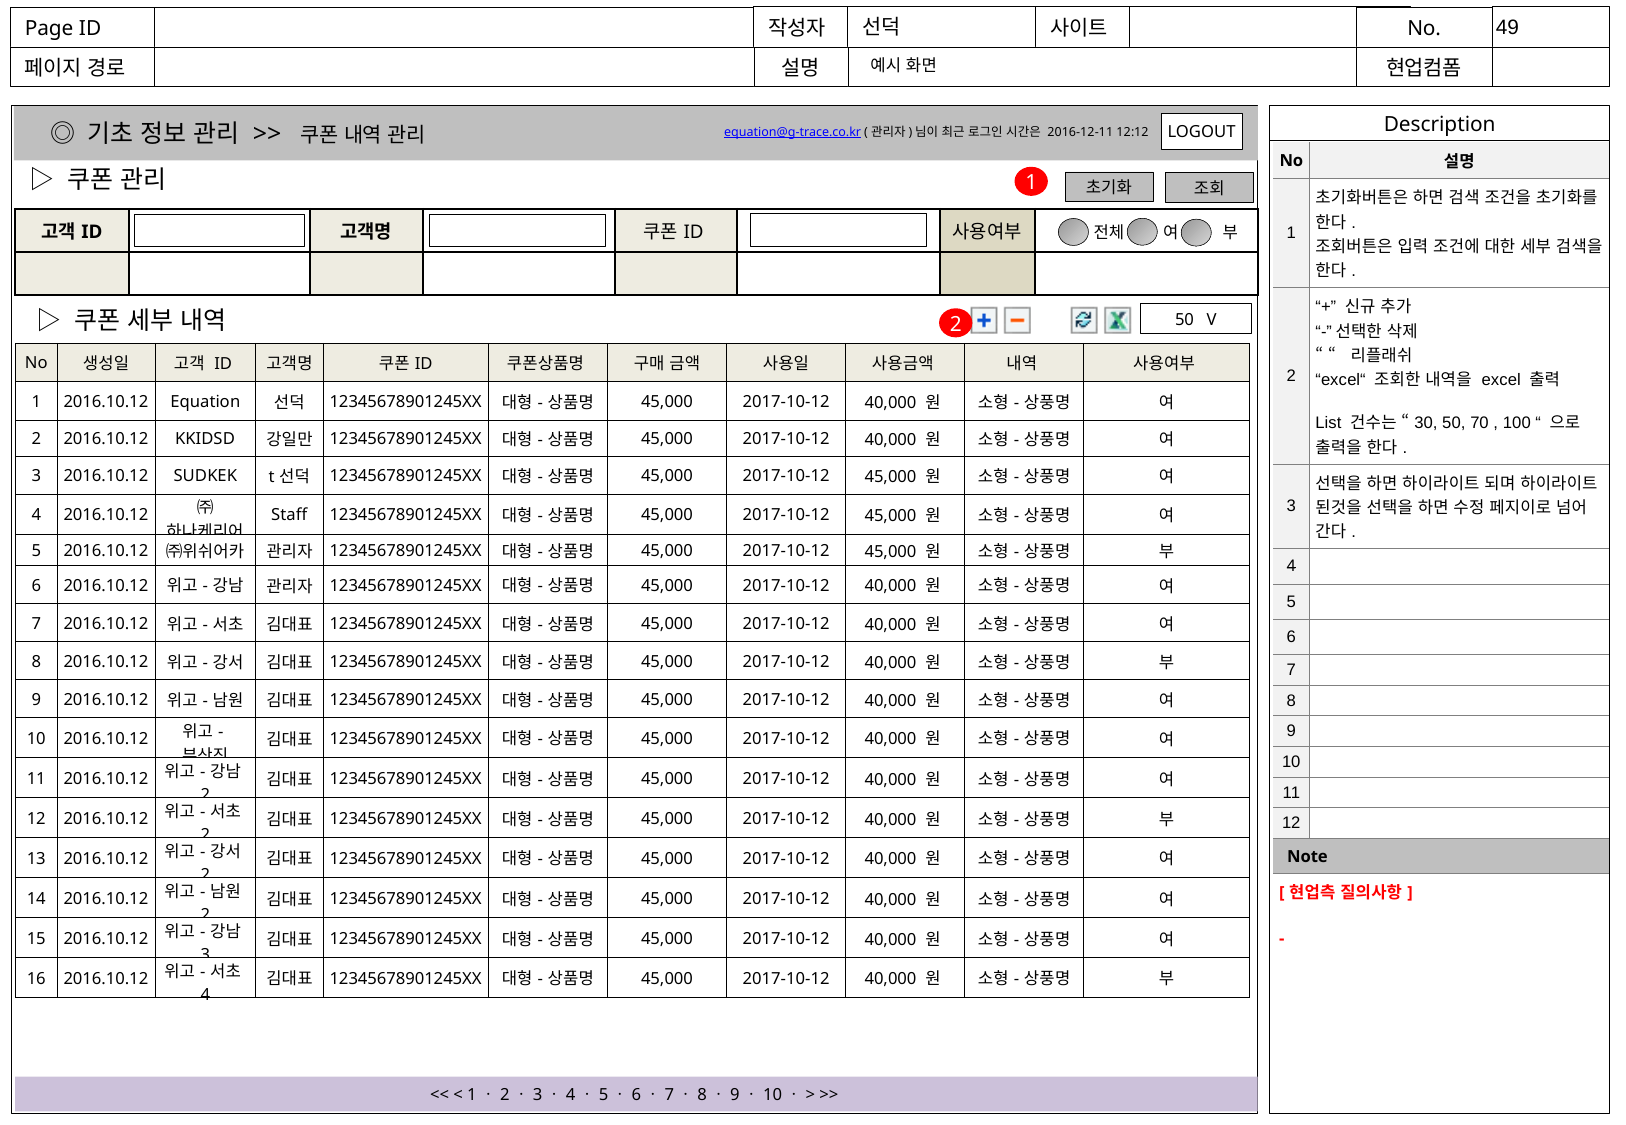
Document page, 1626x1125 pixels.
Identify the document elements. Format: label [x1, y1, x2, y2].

table_header [1036, 210, 1257, 251]
table_cell [16, 838, 57, 877]
table_cell [965, 566, 1083, 603]
table_cell [489, 918, 607, 957]
table_cell [16, 718, 57, 757]
table_cell [965, 798, 1083, 837]
table_cell [1310, 288, 1609, 464]
table_header [16, 344, 57, 381]
table_cell [324, 758, 488, 797]
table_cell [489, 642, 607, 679]
table_cell [727, 918, 845, 957]
table_cell [58, 758, 155, 797]
table_cell [58, 382, 155, 420]
table_cell [727, 604, 845, 641]
text_box [855, 47, 1340, 83]
table_cell [156, 457, 255, 494]
table_cell [1084, 604, 1249, 641]
table_cell [1310, 179, 1609, 287]
table_cell [846, 457, 964, 494]
table_cell [1310, 716, 1609, 746]
table_cell [608, 878, 726, 917]
table_cell [324, 535, 488, 565]
table_cell [608, 680, 726, 717]
table_cell [608, 604, 726, 641]
table_cell [16, 878, 57, 917]
table_cell [1273, 747, 1309, 777]
table_cell [324, 680, 488, 717]
table_cell [324, 566, 488, 603]
table_cell [608, 495, 726, 534]
table_cell [727, 495, 845, 534]
table_cell [1273, 778, 1309, 807]
table_cell [1273, 655, 1309, 685]
table_cell [156, 680, 255, 717]
table_cell [324, 382, 488, 420]
table_cell [156, 495, 255, 534]
text_box [1058, 214, 1255, 251]
table_cell [256, 838, 323, 877]
table_header [324, 344, 488, 381]
table_cell [1273, 874, 1609, 1069]
table_cell [324, 838, 488, 877]
table_cell [156, 604, 255, 641]
table_cell [1273, 686, 1309, 715]
table_cell [58, 680, 155, 717]
table_cell [1084, 718, 1249, 757]
table_cell [16, 382, 57, 420]
table_cell [156, 535, 255, 565]
table_cell [324, 642, 488, 679]
table_cell [846, 535, 964, 565]
text_box [427, 212, 607, 249]
table_cell [256, 680, 323, 717]
table_cell [489, 798, 607, 837]
table_cell [965, 680, 1083, 717]
table_cell [846, 958, 964, 997]
table_header [130, 210, 309, 251]
table_cell [58, 535, 155, 565]
table_cell [16, 918, 57, 957]
table_cell [58, 421, 155, 456]
table_cell [965, 758, 1083, 797]
table_cell [16, 535, 57, 565]
table_cell [1310, 686, 1609, 715]
table_header [424, 210, 614, 251]
table_cell [1273, 585, 1309, 619]
text_box [15, 1076, 1258, 1112]
table_cell [324, 918, 488, 957]
table_cell [256, 495, 323, 534]
table_cell [1084, 495, 1249, 534]
table_cell [965, 382, 1083, 420]
table_cell [256, 642, 323, 679]
table_cell [58, 566, 155, 603]
table_cell [965, 918, 1083, 957]
table_cell [1310, 808, 1609, 838]
table_cell [846, 718, 964, 757]
table_cell [941, 253, 1034, 294]
table_cell [846, 566, 964, 603]
table_cell [1273, 716, 1309, 746]
table_cell [727, 798, 845, 837]
table_header [727, 344, 845, 381]
table_cell [846, 758, 964, 797]
text_box [12, 104, 1260, 201]
table_cell [156, 798, 255, 837]
text_box [1138, 302, 1253, 335]
table_cell [324, 718, 488, 757]
table_cell [1273, 288, 1309, 464]
text_box [132, 212, 307, 249]
table_cell [727, 421, 845, 456]
table_cell [727, 838, 845, 877]
table_cell [58, 642, 155, 679]
table_cell [727, 642, 845, 679]
table_header [58, 344, 155, 381]
table_header [1310, 142, 1609, 178]
table_cell [16, 457, 57, 494]
table_cell [489, 878, 607, 917]
table_cell [1084, 382, 1249, 420]
table_cell [608, 958, 726, 997]
table_cell [727, 878, 845, 917]
table_cell [256, 918, 323, 957]
table_cell [1273, 620, 1309, 654]
picture [965, 298, 1138, 340]
table_cell [16, 758, 57, 797]
table_cell [489, 838, 607, 877]
table_cell [489, 457, 607, 494]
table_cell [489, 680, 607, 717]
table_cell [256, 382, 323, 420]
table_cell [156, 421, 255, 456]
table_cell [256, 457, 323, 494]
table_cell [489, 604, 607, 641]
table_cell [489, 421, 607, 456]
table_cell [727, 758, 845, 797]
table_cell [1084, 421, 1249, 456]
table_cell [1310, 655, 1609, 685]
text_box [1163, 171, 1255, 204]
table_cell [1310, 549, 1609, 584]
table_cell [1273, 179, 1309, 287]
table_cell [727, 457, 845, 494]
table_cell [846, 382, 964, 420]
table_cell [16, 680, 57, 717]
table_cell [1084, 642, 1249, 679]
table_cell [616, 253, 736, 294]
table_cell [608, 642, 726, 679]
table_cell [58, 878, 155, 917]
table_cell [727, 535, 845, 565]
table_header [256, 344, 323, 381]
table_header [846, 344, 964, 381]
table_cell [58, 718, 155, 757]
table_cell [846, 838, 964, 877]
table_cell [256, 718, 323, 757]
table_cell [156, 642, 255, 679]
table_cell [1084, 680, 1249, 717]
table_cell [130, 253, 309, 294]
text_box [936, 306, 965, 340]
table_cell [58, 838, 155, 877]
table_cell [608, 457, 726, 494]
table_cell [608, 535, 726, 565]
table_cell [256, 798, 323, 837]
text_box [1012, 164, 1050, 198]
table_cell [58, 798, 155, 837]
table_cell [965, 457, 1083, 494]
table_cell [1084, 918, 1249, 957]
table_cell [16, 566, 57, 603]
table_cell [256, 878, 323, 917]
table_cell [16, 798, 57, 837]
table_cell [965, 642, 1083, 679]
table_cell [16, 421, 57, 456]
table_cell [1084, 758, 1249, 797]
table_cell [1310, 465, 1609, 548]
table_cell [16, 604, 57, 641]
table_cell [738, 253, 939, 294]
table_header [311, 210, 422, 251]
table_cell [965, 604, 1083, 641]
table_cell [608, 421, 726, 456]
table_cell [846, 421, 964, 456]
table_cell [324, 958, 488, 997]
table_cell [489, 718, 607, 757]
table_cell [156, 382, 255, 420]
table_header [1084, 344, 1249, 381]
table_cell [1084, 535, 1249, 565]
table_cell [608, 838, 726, 877]
table_cell [965, 878, 1083, 917]
table_cell [608, 918, 726, 957]
table_cell [58, 604, 155, 641]
table_cell [324, 457, 488, 494]
table_cell [256, 535, 323, 565]
table_cell [1273, 808, 1309, 838]
text_box [748, 211, 928, 248]
table_cell [727, 382, 845, 420]
table_cell [608, 758, 726, 797]
table_cell [846, 604, 964, 641]
table_cell [489, 382, 607, 420]
table_cell [965, 958, 1083, 997]
text_box [21, 297, 242, 343]
table_cell [608, 718, 726, 757]
table_cell [58, 918, 155, 957]
table_cell [1084, 838, 1249, 877]
table_cell [727, 680, 845, 717]
table_cell [16, 958, 57, 997]
table_cell [256, 758, 323, 797]
table_cell [965, 535, 1083, 565]
table_cell [846, 878, 964, 917]
table_cell [1036, 253, 1257, 294]
table_cell [58, 958, 155, 997]
table_cell [1084, 878, 1249, 917]
table_cell [58, 495, 155, 534]
table_cell [1273, 549, 1309, 584]
table_cell [1084, 958, 1249, 997]
table_header [608, 344, 726, 381]
table_cell [156, 758, 255, 797]
text_box [1063, 170, 1155, 204]
table_cell [256, 421, 323, 456]
table_cell [156, 838, 255, 877]
table_cell [256, 566, 323, 603]
table_cell [846, 642, 964, 679]
table_cell [156, 566, 255, 603]
table_cell [727, 566, 845, 603]
table_cell [58, 457, 155, 494]
table_cell [965, 495, 1083, 534]
table_cell [1310, 747, 1609, 777]
table_cell [489, 535, 607, 565]
table_cell [965, 718, 1083, 757]
table_cell [324, 604, 488, 641]
table_cell [1084, 566, 1249, 603]
table_cell [489, 495, 607, 534]
table_cell [1084, 798, 1249, 837]
table_header [16, 210, 128, 251]
table_cell [1273, 465, 1309, 548]
table_cell [846, 680, 964, 717]
table_cell [156, 718, 255, 757]
table_cell [1310, 620, 1609, 654]
table_cell [156, 918, 255, 957]
table_cell [324, 421, 488, 456]
table_header [489, 344, 607, 381]
table_cell [846, 798, 964, 837]
table_cell [1273, 839, 1609, 873]
table_cell [156, 878, 255, 917]
table_cell [489, 566, 607, 603]
table_header [738, 210, 939, 251]
table_cell [156, 958, 255, 997]
table_cell [608, 566, 726, 603]
table_cell [16, 495, 57, 534]
table_cell [846, 918, 964, 957]
table_header [965, 344, 1083, 381]
table_header [941, 210, 1034, 251]
table_cell [324, 878, 488, 917]
table_cell [489, 758, 607, 797]
table_cell [256, 604, 323, 641]
table_cell [424, 253, 614, 294]
table_header [156, 344, 255, 381]
table_cell [965, 838, 1083, 877]
table_header [616, 210, 736, 251]
table_cell [489, 958, 607, 997]
table_cell [16, 642, 57, 679]
table_cell [311, 253, 422, 294]
table_cell [727, 958, 845, 997]
table_cell [324, 798, 488, 837]
table_cell [16, 253, 128, 294]
table_cell [256, 958, 323, 997]
table_header [1273, 142, 1309, 178]
table_cell [846, 495, 964, 534]
table_cell [608, 798, 726, 837]
table_cell [1310, 778, 1609, 807]
table_cell [727, 718, 845, 757]
table_cell [324, 495, 488, 534]
table_cell [608, 382, 726, 420]
table_cell [1310, 585, 1609, 619]
table_cell [965, 421, 1083, 456]
table_cell [1084, 457, 1249, 494]
